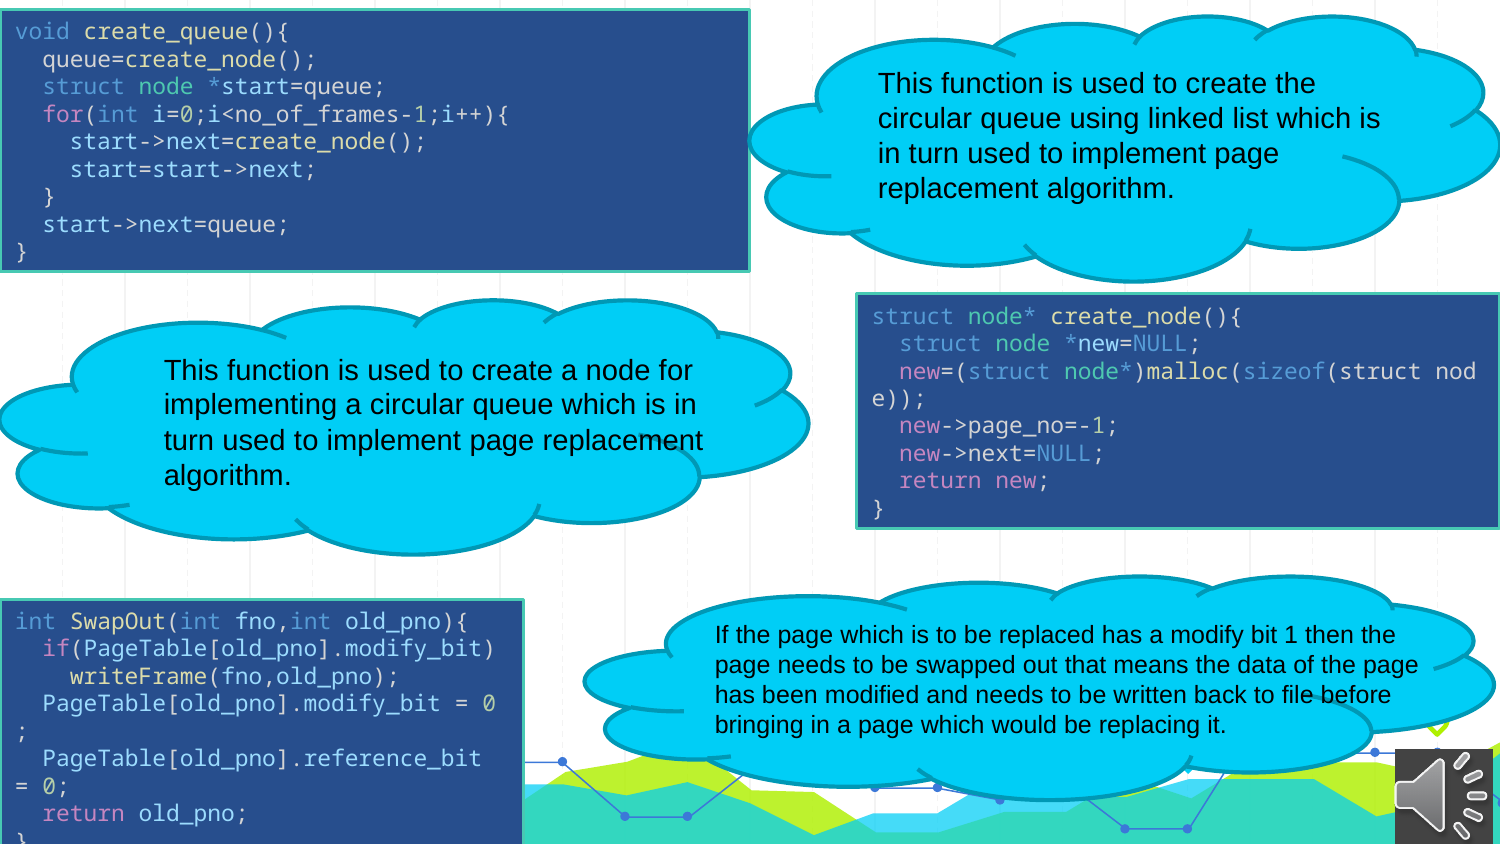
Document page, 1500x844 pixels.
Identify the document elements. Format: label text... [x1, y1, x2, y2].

text_box This function is used to create the circular queue using linked list which is in turn used to implement page replacement algorithm. [863, 57, 1404, 212]
text_box [1451, 616, 1497, 722]
text_box void create_queue(){ queue=create_node(); struct node *start=queue; for(int i=0;i<no_of_frames-1;i++){ start->next=create_node(); start=start->next; } start->next=queue; } [0, 9, 750, 272]
text_box [701, 574, 1434, 610]
text_box int SwapOut(int fno,int old_pno){ if(PageTable[old_pno].modify_bit) writeFrame(fno,old_pno); PageTable[old_pno].modify_bit = 0; PageTable[old_pno].reference_bit = 0; return old_pno; } [0, 599, 524, 844]
text_box [767, 343, 811, 466]
text_box [0, 298, 766, 557]
picture [1393, 748, 1494, 844]
text_box struct node* create_node(){ struct node *new=NULL; new=(struct node*)malloc(sizeof(struct node)); new->page_no=-1; new->next=NULL; return new; } [856, 293, 1500, 529]
text_box This function is used to create a node for implementing a circular queue which is in turn used to implement page replacement algorithm. [148, 343, 767, 499]
text_box [582, 610, 1368, 803]
text_box If the page which is to be replaced has a modify bit 1 then the page needs to be swapped out that means the data of the page has been modified and needs to be written back to file before bringing in a page which would be replacing it. [700, 610, 1451, 746]
text_box [747, 14, 1500, 284]
